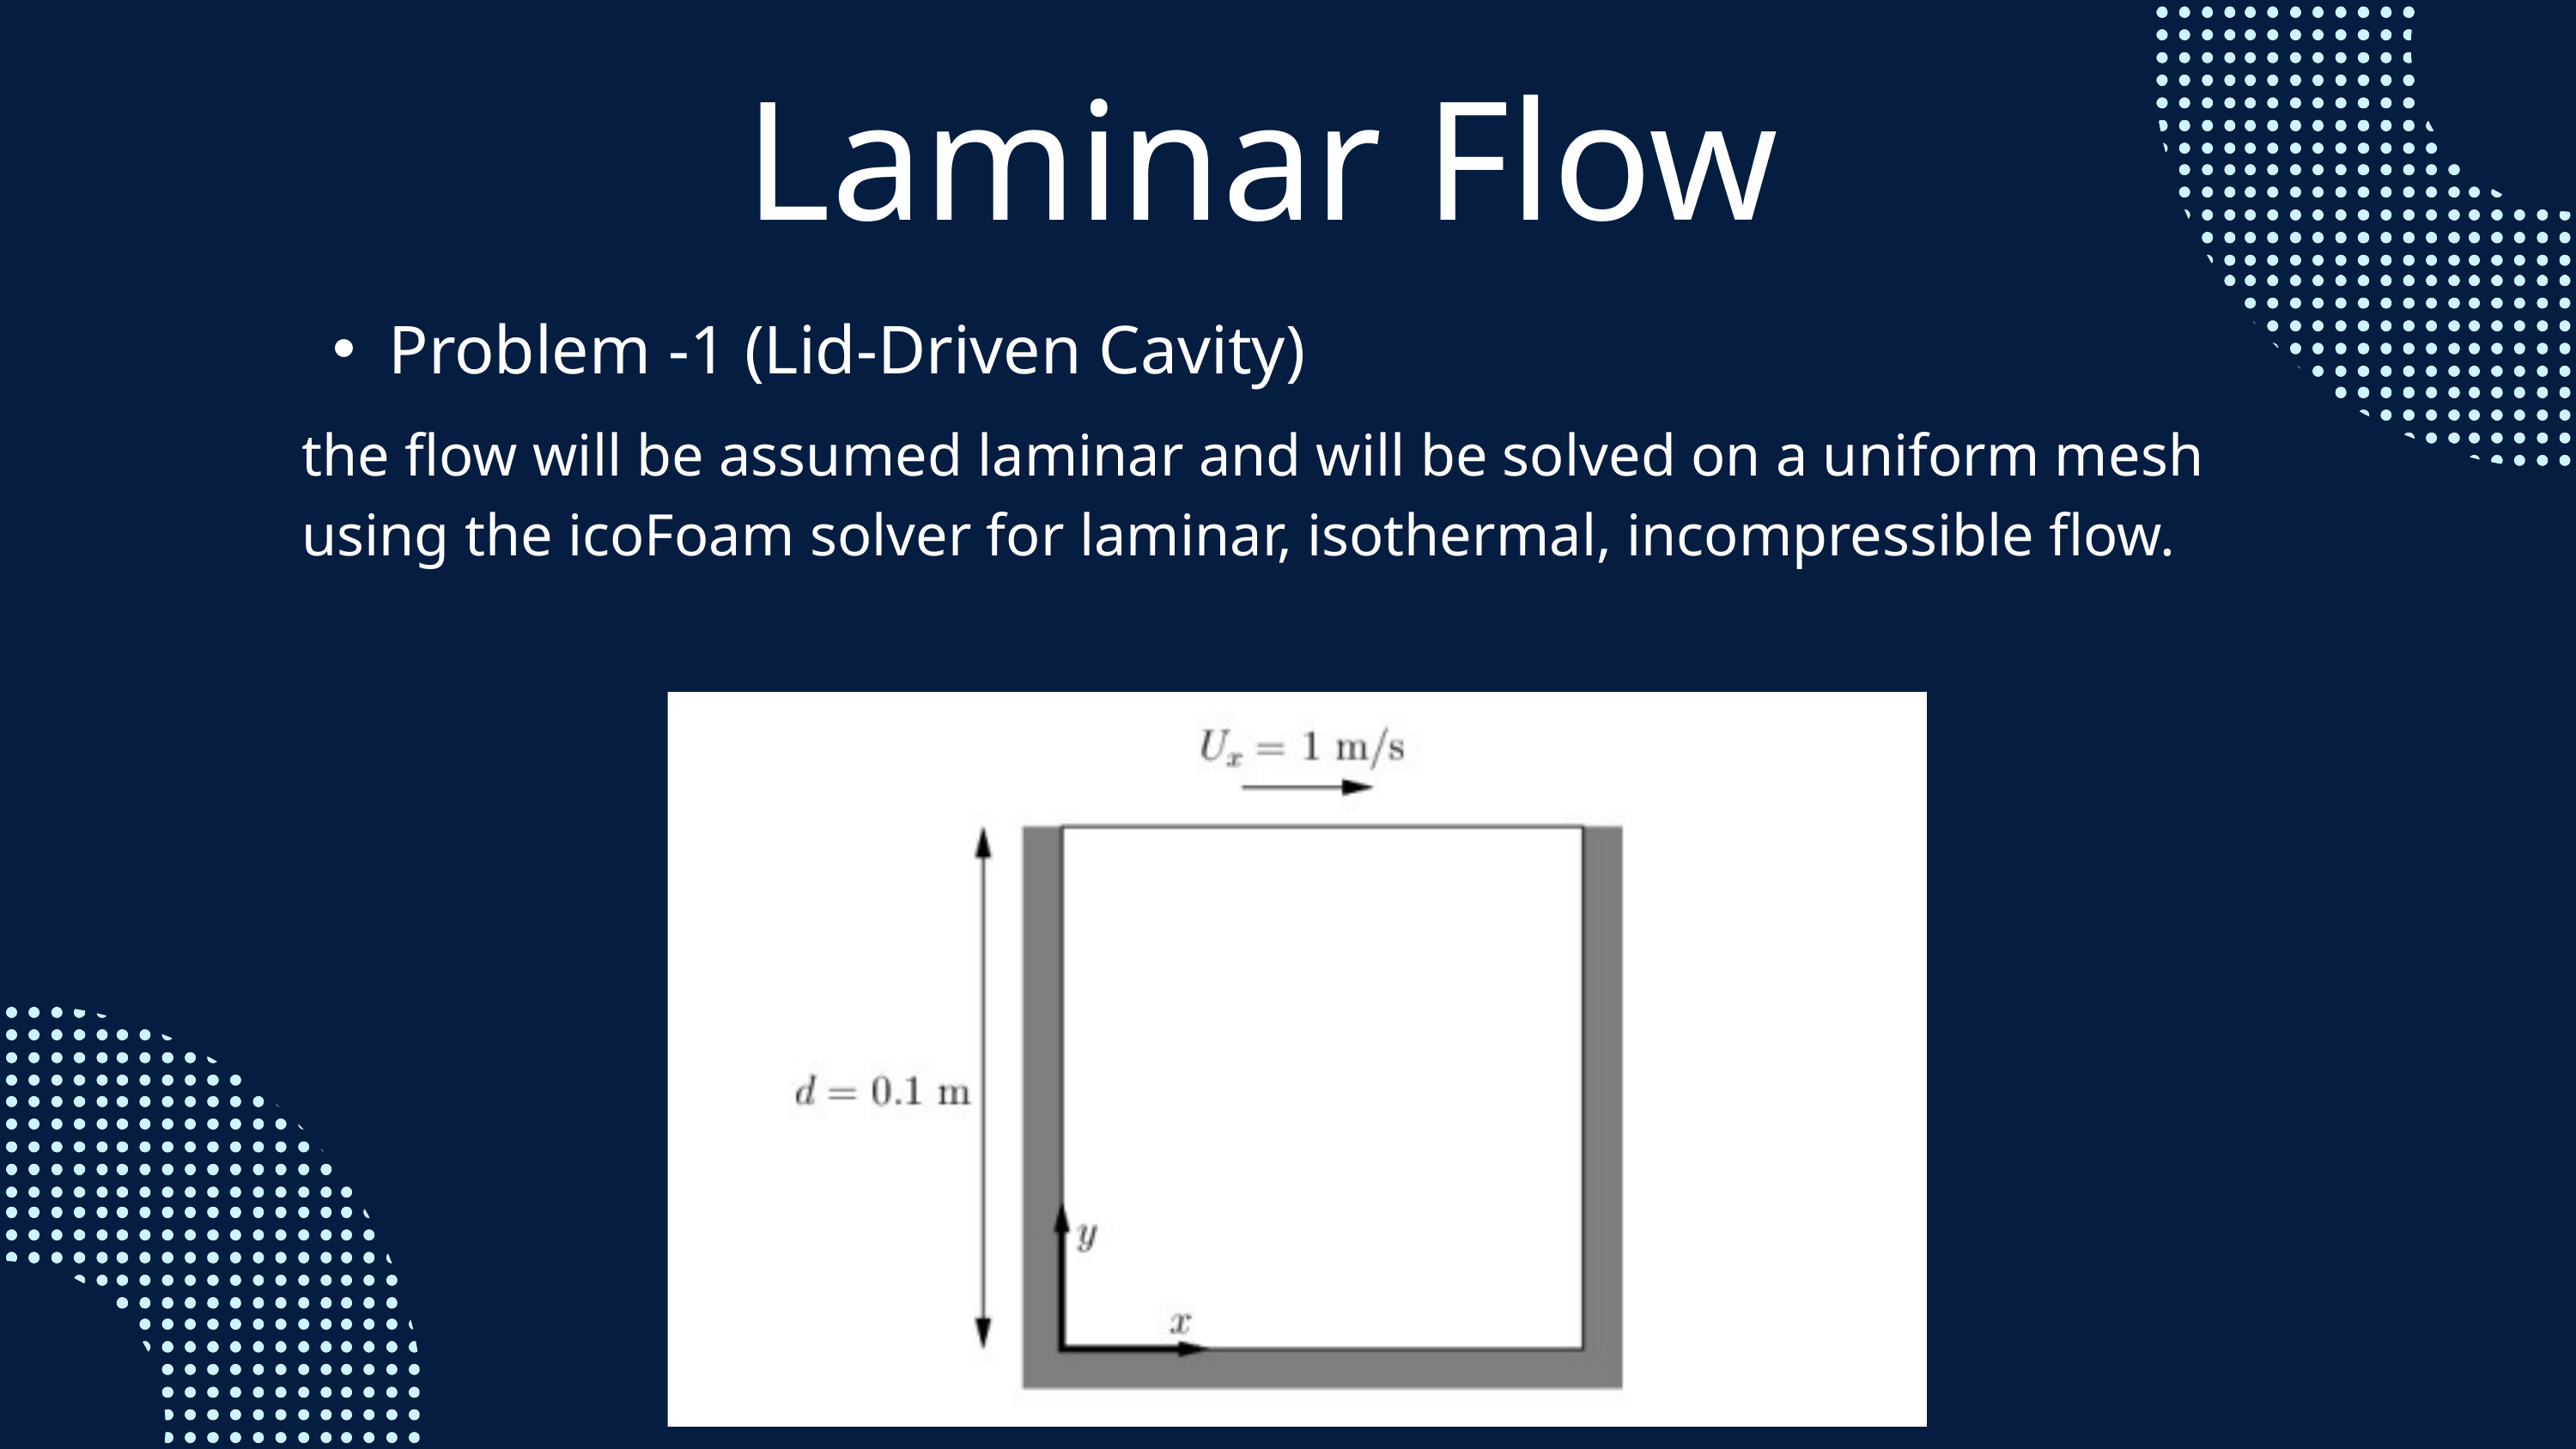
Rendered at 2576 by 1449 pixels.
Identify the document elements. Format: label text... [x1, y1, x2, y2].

text_box [2156, 0, 2576, 466]
text_box the flow will be assumed laminar and will be solved on a uniform mesh using the icoFoam solver for laminar, isothermal, incompressible flow. [301, 407, 2263, 568]
text_box Laminar Flow [725, 22, 1800, 253]
text_box Problem -1 (Lid-Driven Cavity) [245, 294, 1354, 387]
text_box [667, 692, 1928, 1427]
text_box [0, 1006, 420, 1449]
